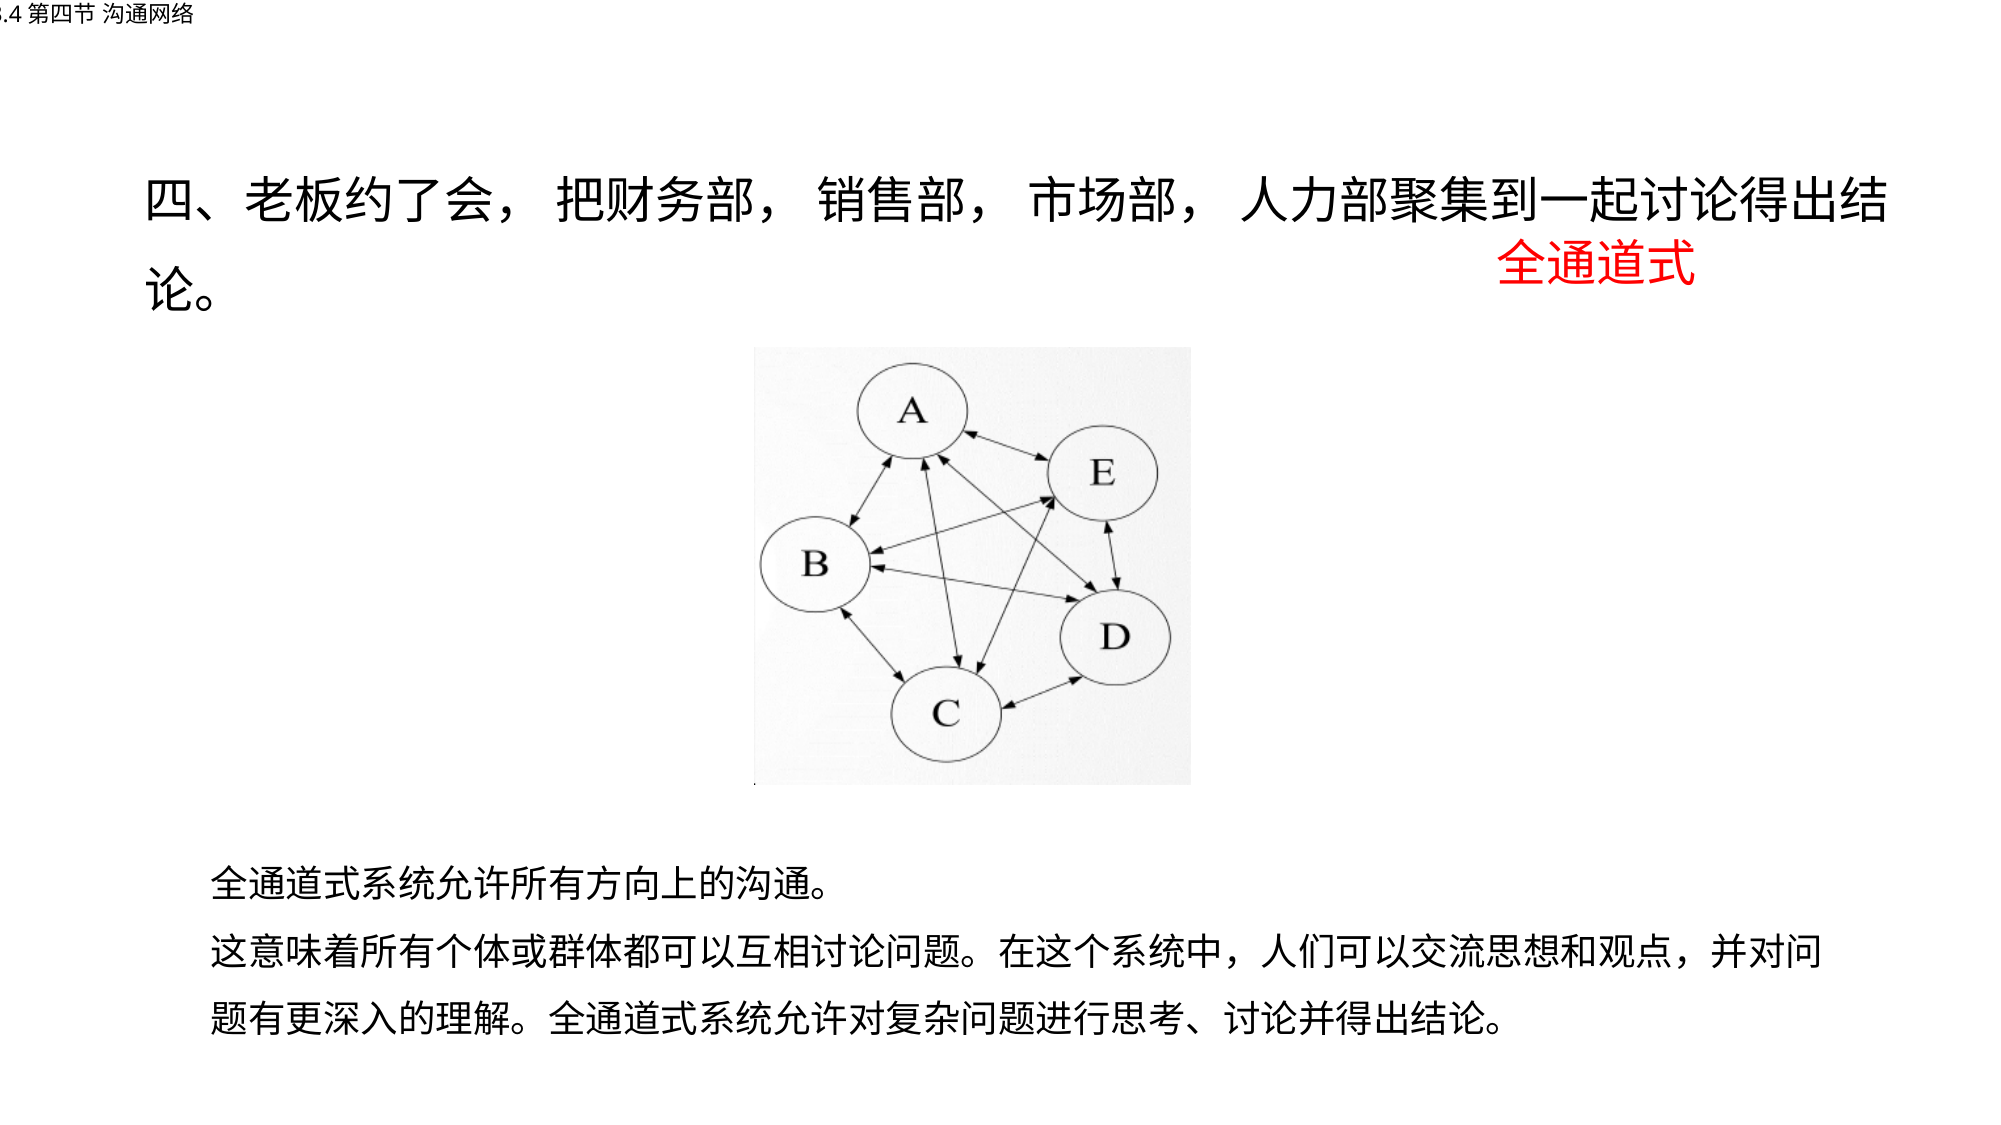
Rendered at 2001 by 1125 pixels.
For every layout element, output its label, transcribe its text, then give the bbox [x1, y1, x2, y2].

text_box 3.4第四节 沟通网络 [0, 0, 945, 35]
text_box 全通道式系统允许所有方向上的沟通。 这意味着所有个体或群体都可以互相讨论问题。在这个系统中，人们可以交流思想和观点，并对问题有更深入的理解。全通道式系统允许对复杂问题进行思考、讨论并得出结论。 [195, 830, 1866, 1048]
text_box 全通道式 [1489, 224, 1868, 300]
picture [754, 347, 1191, 785]
text_box 四、老板约了会， 把财务部， 销售部， 市场部， 人力部聚集到一起讨论得出结论。 [136, 131, 1925, 327]
